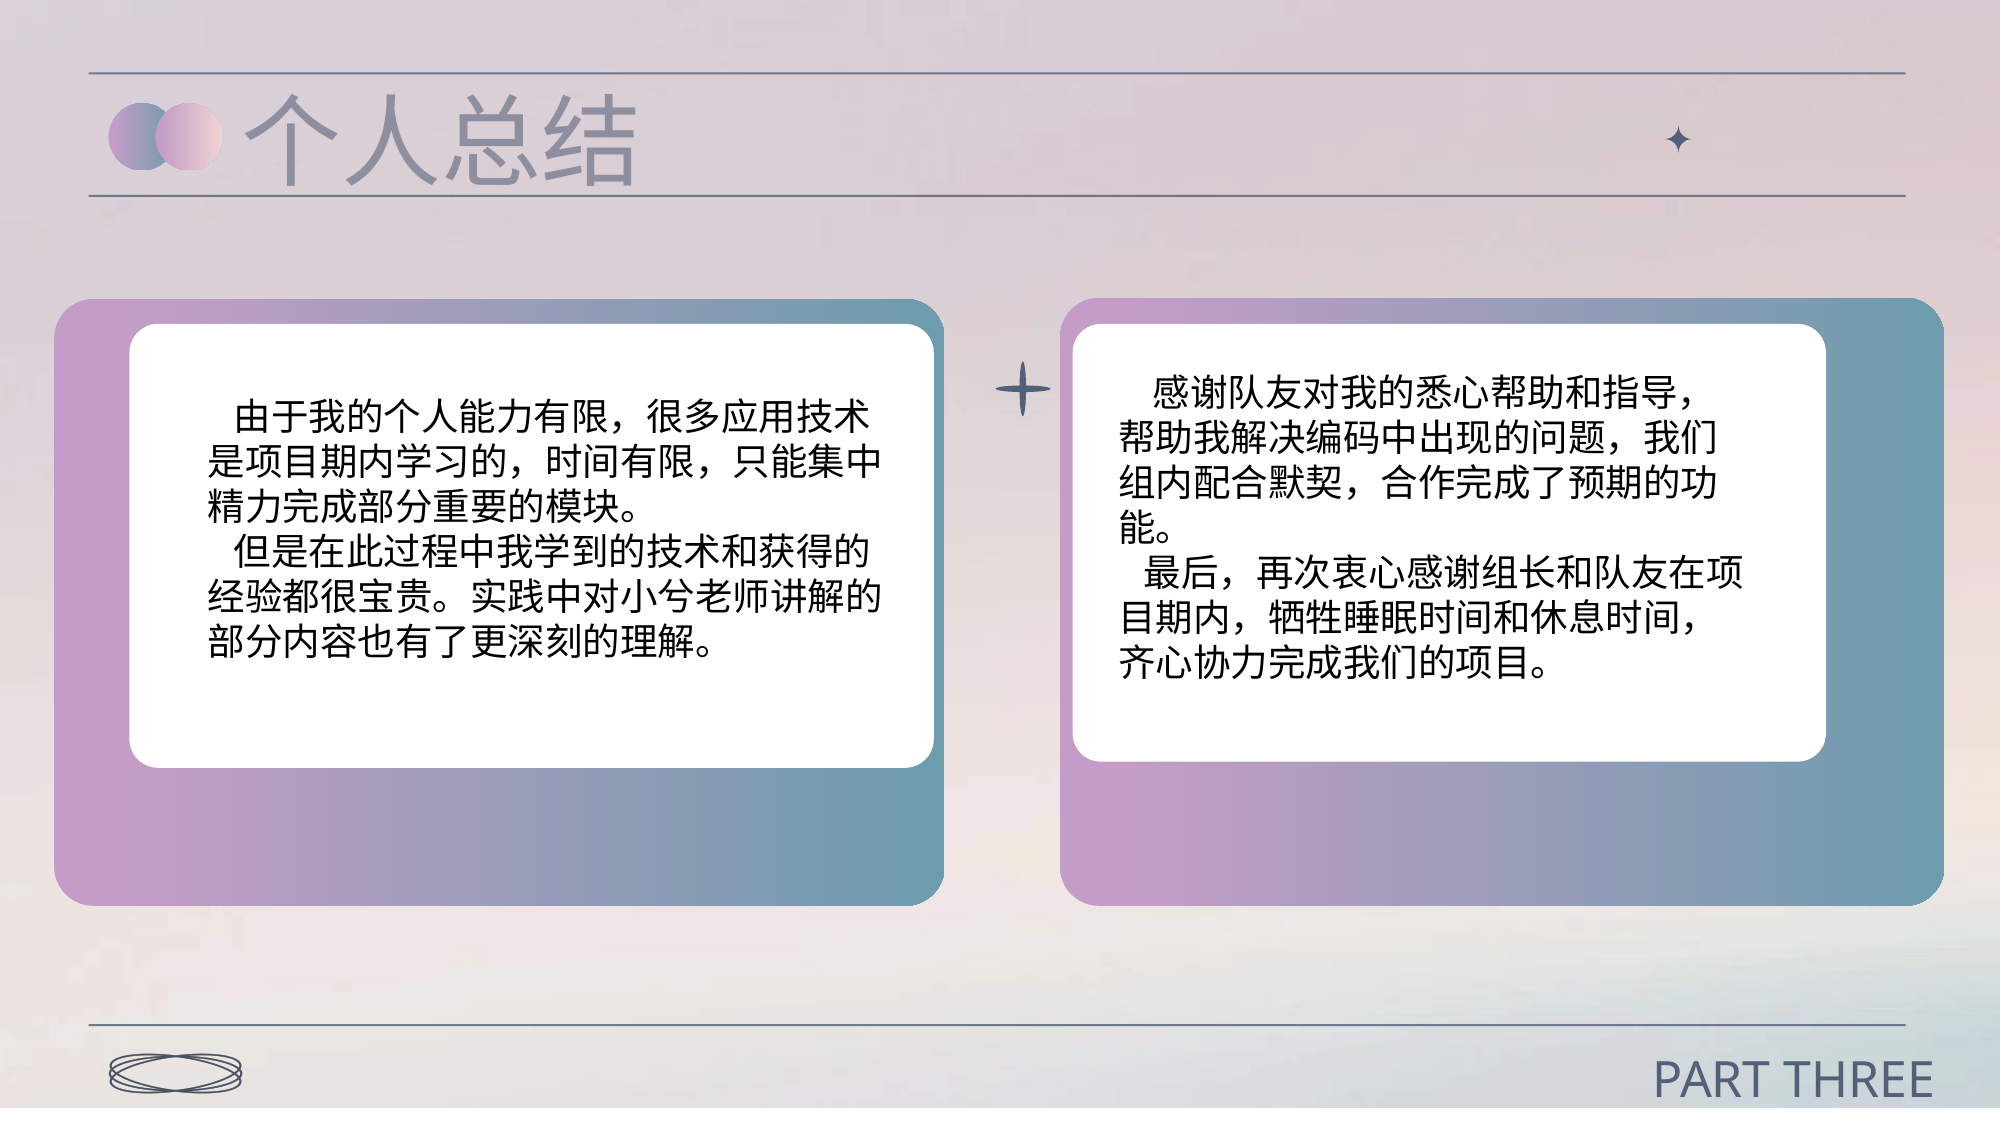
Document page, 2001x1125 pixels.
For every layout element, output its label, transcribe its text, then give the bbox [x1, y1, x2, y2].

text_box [263, 318, 354, 417]
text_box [1362, 318, 1452, 417]
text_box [995, 318, 1085, 417]
text_box PART THREE [1637, 1108, 1951, 1116]
picture [0, 0, 2000, 1125]
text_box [628, 318, 718, 417]
